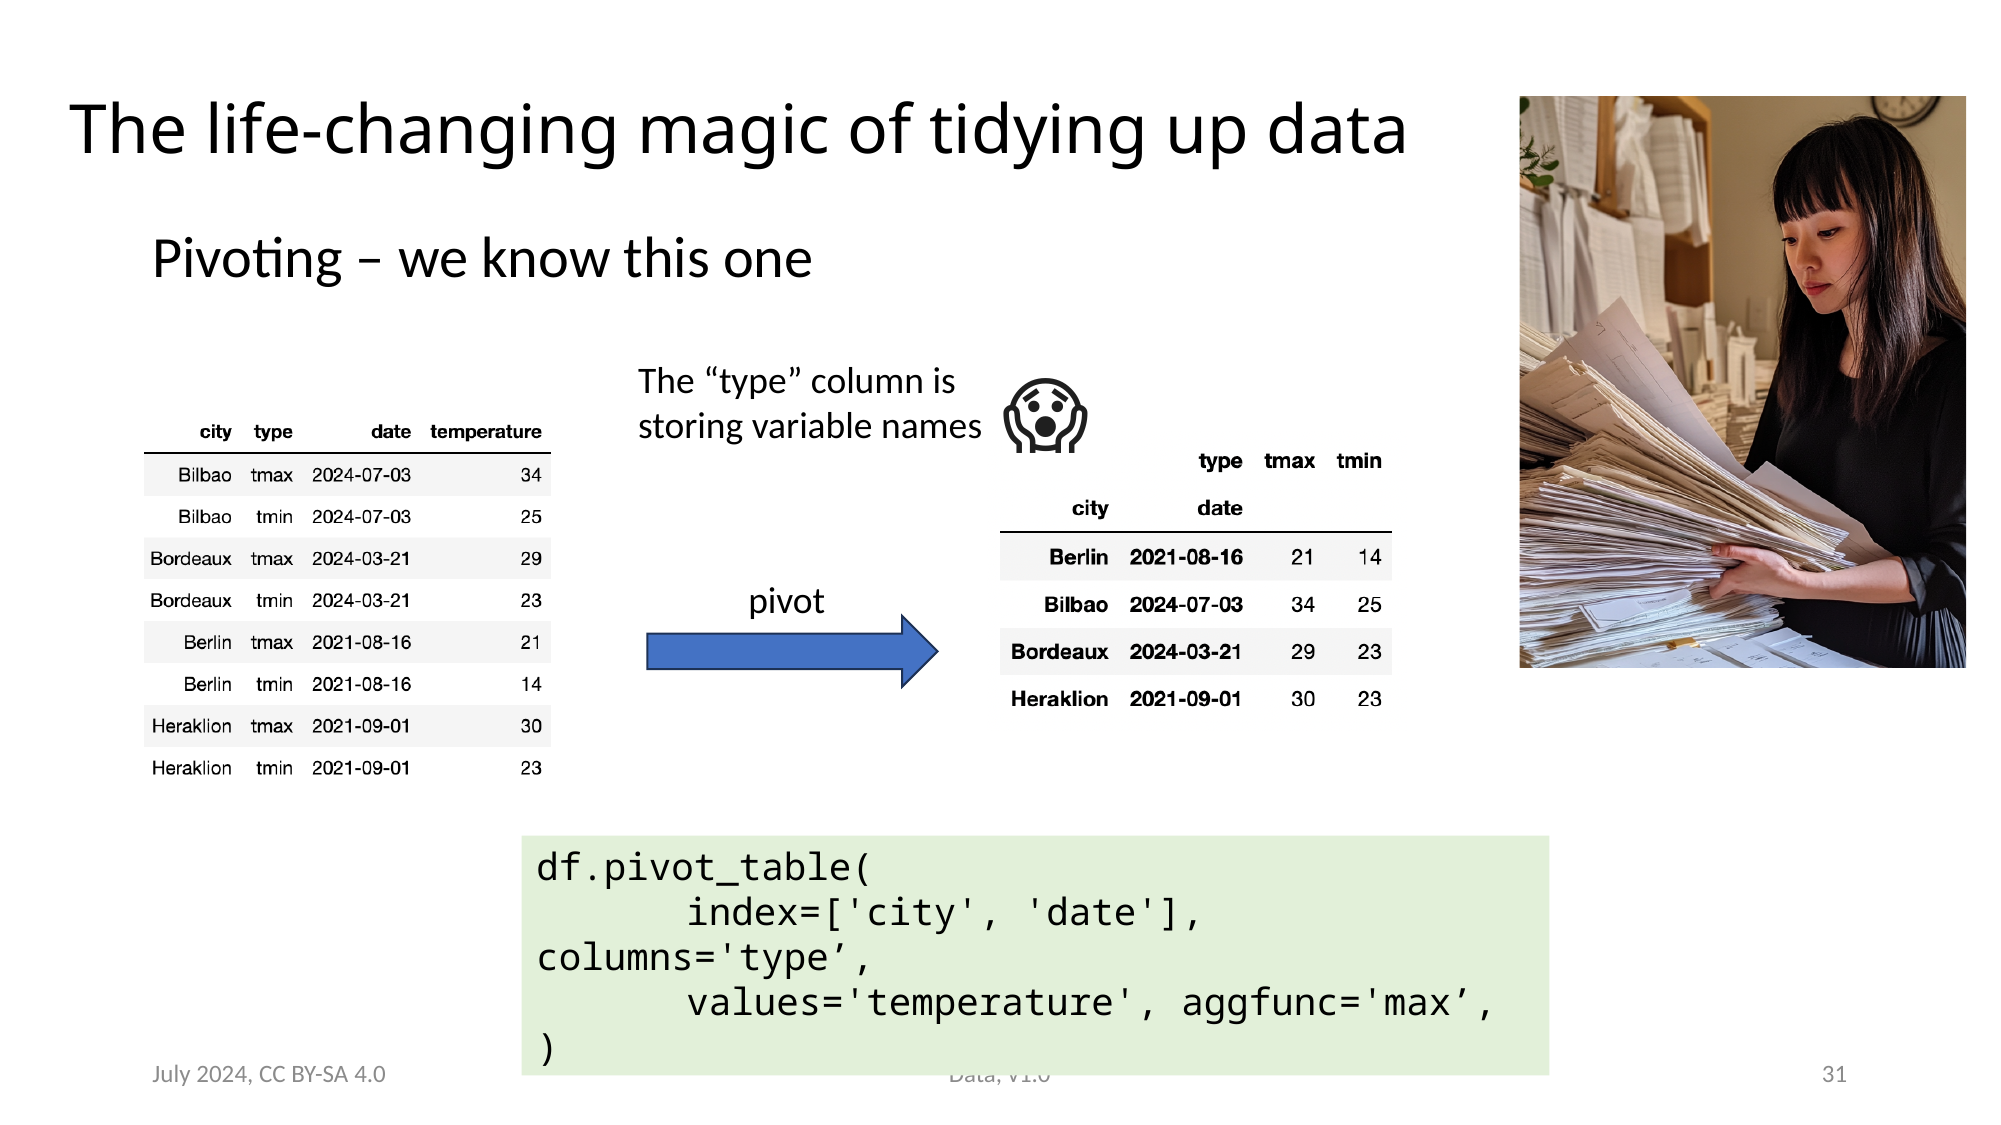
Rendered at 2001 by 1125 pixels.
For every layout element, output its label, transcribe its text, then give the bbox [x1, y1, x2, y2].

footer Data, v1.0 [662, 1076, 1338, 1103]
text_box pivot [650, 568, 924, 629]
text_box 😱 [987, 354, 1140, 431]
text_box [646, 629, 940, 690]
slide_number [137, 1042, 588, 1103]
list Pivoting – we know this one [137, 219, 1863, 1014]
title The life-changing magic of tidying up data [55, 56, 1556, 206]
picture [1519, 96, 1967, 668]
text_box The “type” column is storing variable names [623, 348, 1002, 454]
picture [144, 406, 560, 793]
picture [987, 431, 1407, 731]
text_box df.pivot_table( index=['city', 'date'], columns='type’, values='temperature', aggfunc='max’, ) [521, 835, 1550, 1076]
slide_number 31 [1412, 1042, 1863, 1103]
